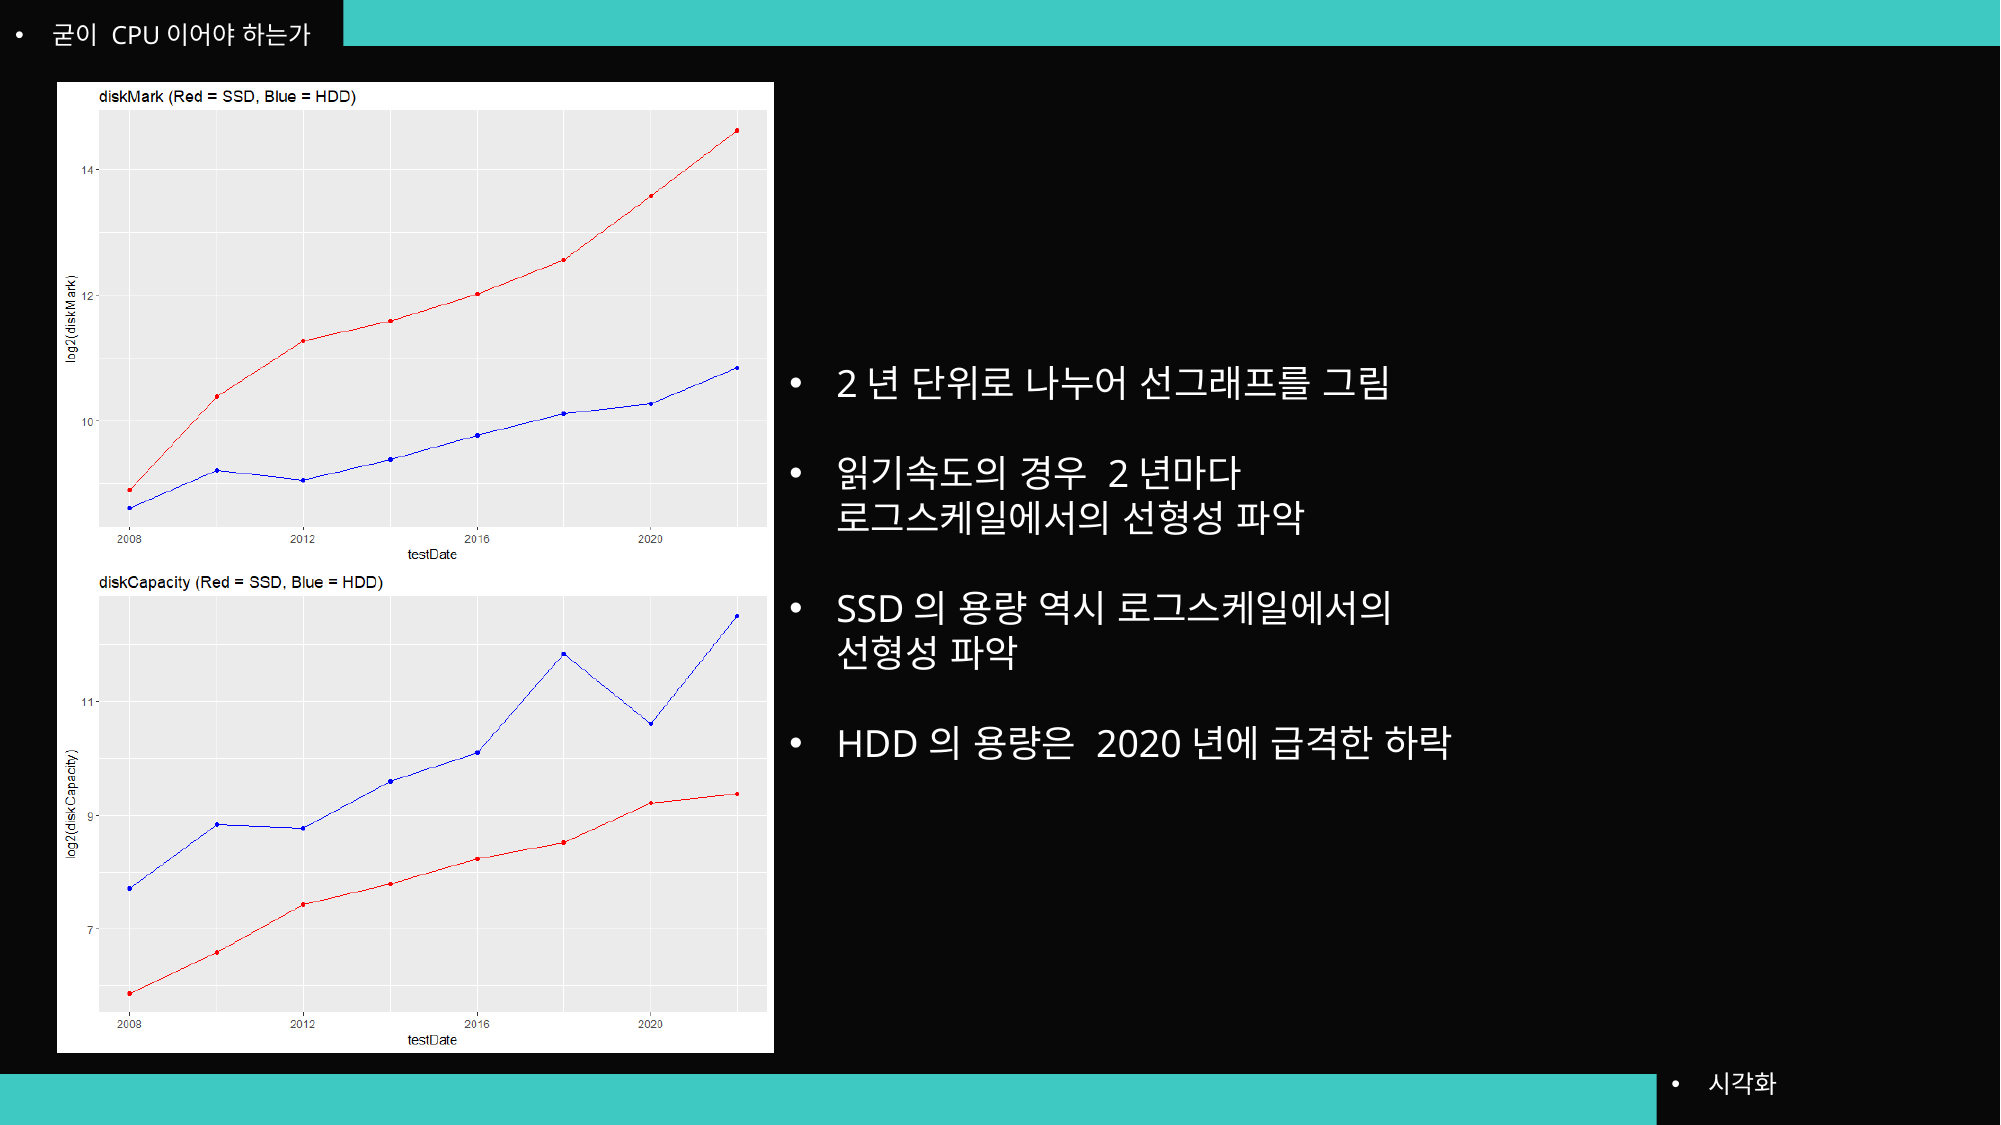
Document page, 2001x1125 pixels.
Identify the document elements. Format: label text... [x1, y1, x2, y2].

list 시각화 [1656, 1045, 1999, 1125]
list 굳이 CPU이어야 하는가 [0, 0, 342, 77]
picture [57, 82, 1280, 1053]
text_box 2년 단위로 나누어 선그래프를 그림 읽기속도의 경우 2년마다 로그스케일에서의 선형성 파악 SSD의 용량 역시 로그스케일에서의 선형성 파악 HDD의 용량은 2020년에 급격한 하락 [1280, 352, 1521, 773]
